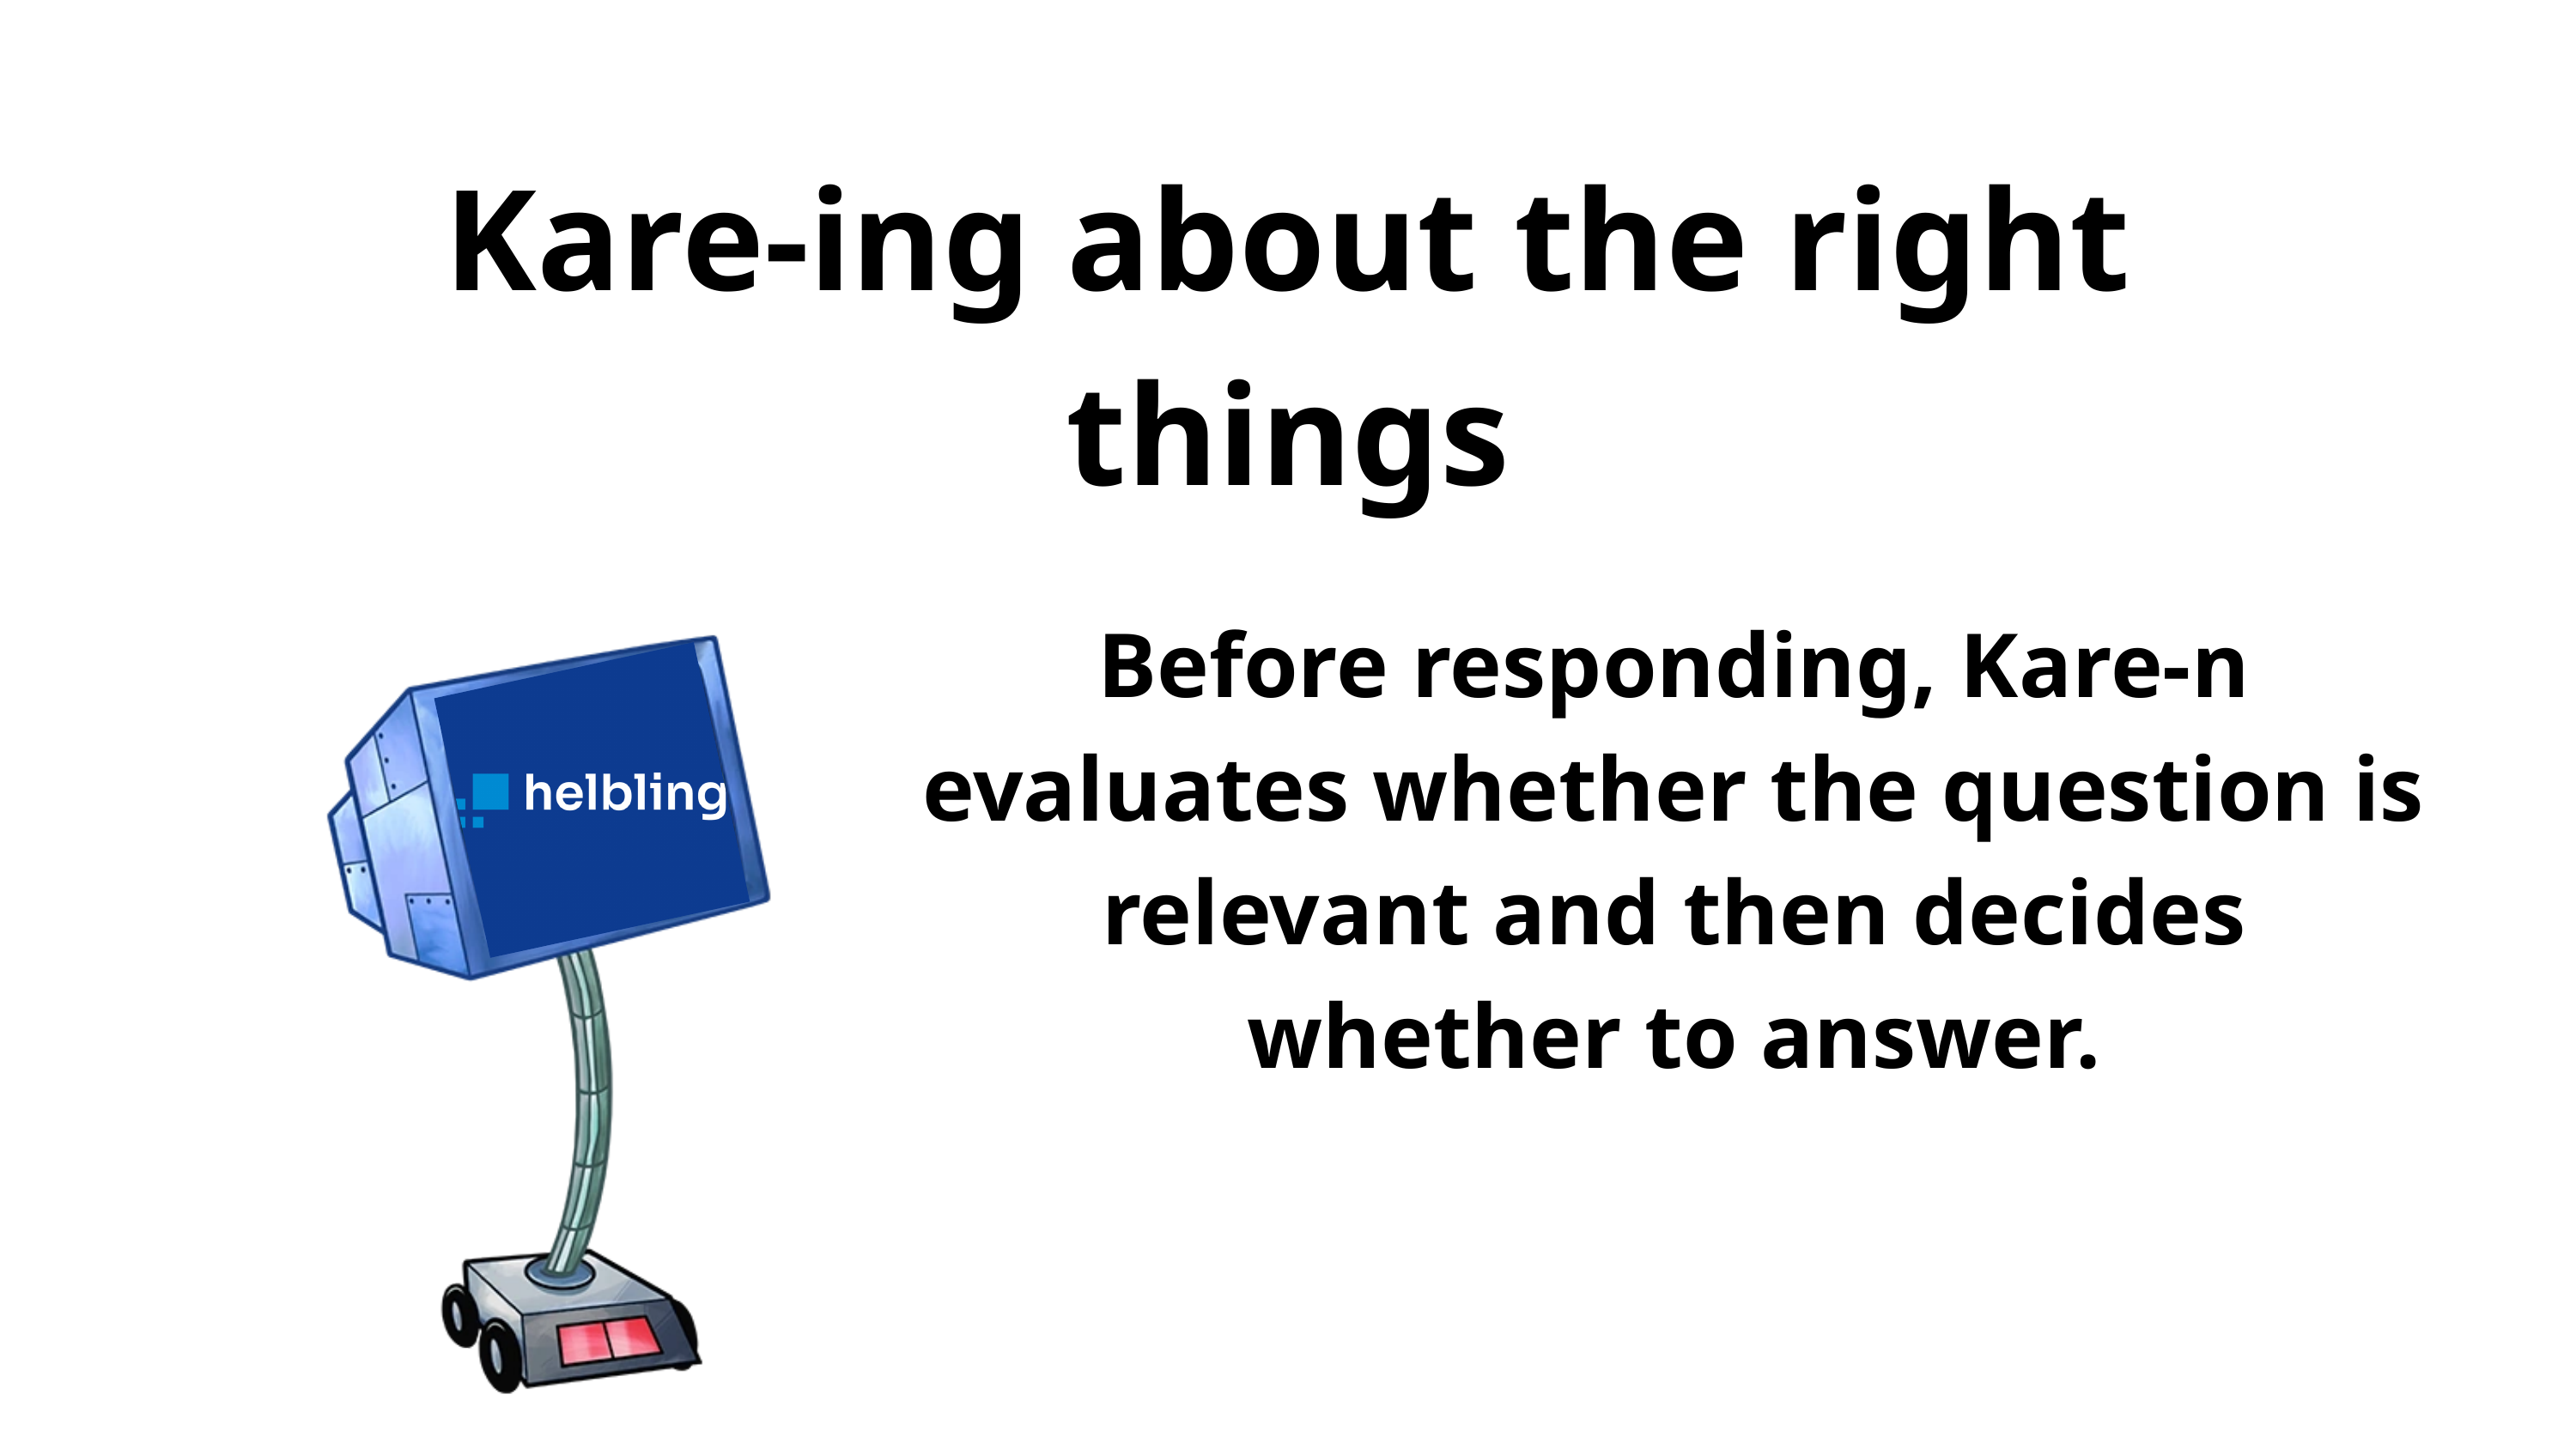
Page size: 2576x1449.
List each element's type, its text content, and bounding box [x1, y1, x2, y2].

text_box [434, 642, 750, 958]
text_box Before responding, Kare-n evaluates whether the question is relevant and then decides whether to answer. [915, 591, 2433, 1087]
text_box [144, 609, 956, 1420]
text_box Kare-ing about the right things [217, 123, 2359, 513]
